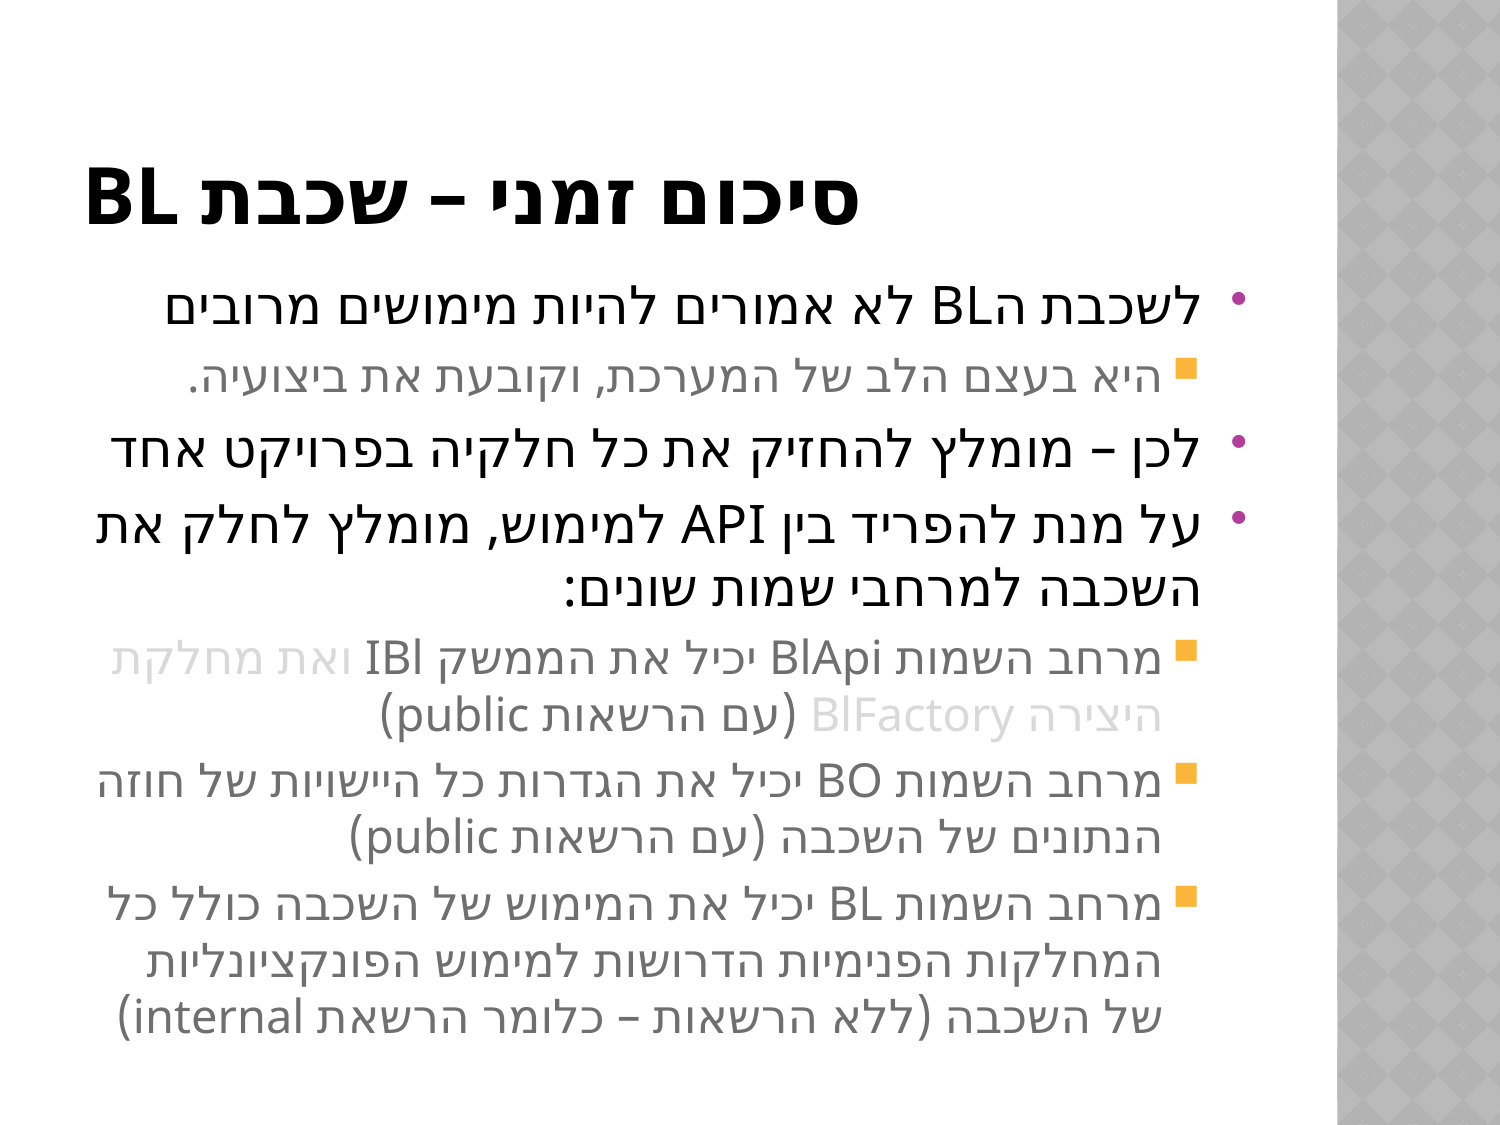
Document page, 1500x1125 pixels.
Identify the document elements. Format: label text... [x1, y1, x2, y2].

list לשכבת הBL לא אמורים להיות מימושים מרובים היא בעצם הלב של המערכת, וקובעת את ביצועיה. לכן – מומלץ להחזיק את כל חלקיה בפרויקט אחד על מנת להפריד בין API למימוש, מומלץ לחלק את השכבה למרחבי שמות שונים: מרחב השמות BlApi יכיל את הממשק IBl ואת מחלקת היצירה BlFactory (עם הרשאות public) מרחב השמות BO יכיל את הגדרות כל היישויות של חוזה הנתונים של השכבה (עם הרשאות public) מרחב השמות BL יכיל את המימוש של השכבה כולל כל המחלקות הפנימיות הדרושות למימוש הפונקציונליות של השכבה (ללא הרשאות – כלומר הרשאת internal) [75, 264, 1263, 1059]
title סיכום זמני – שכבת BL [75, 52, 1263, 240]
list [1337, 0, 1500, 1125]
